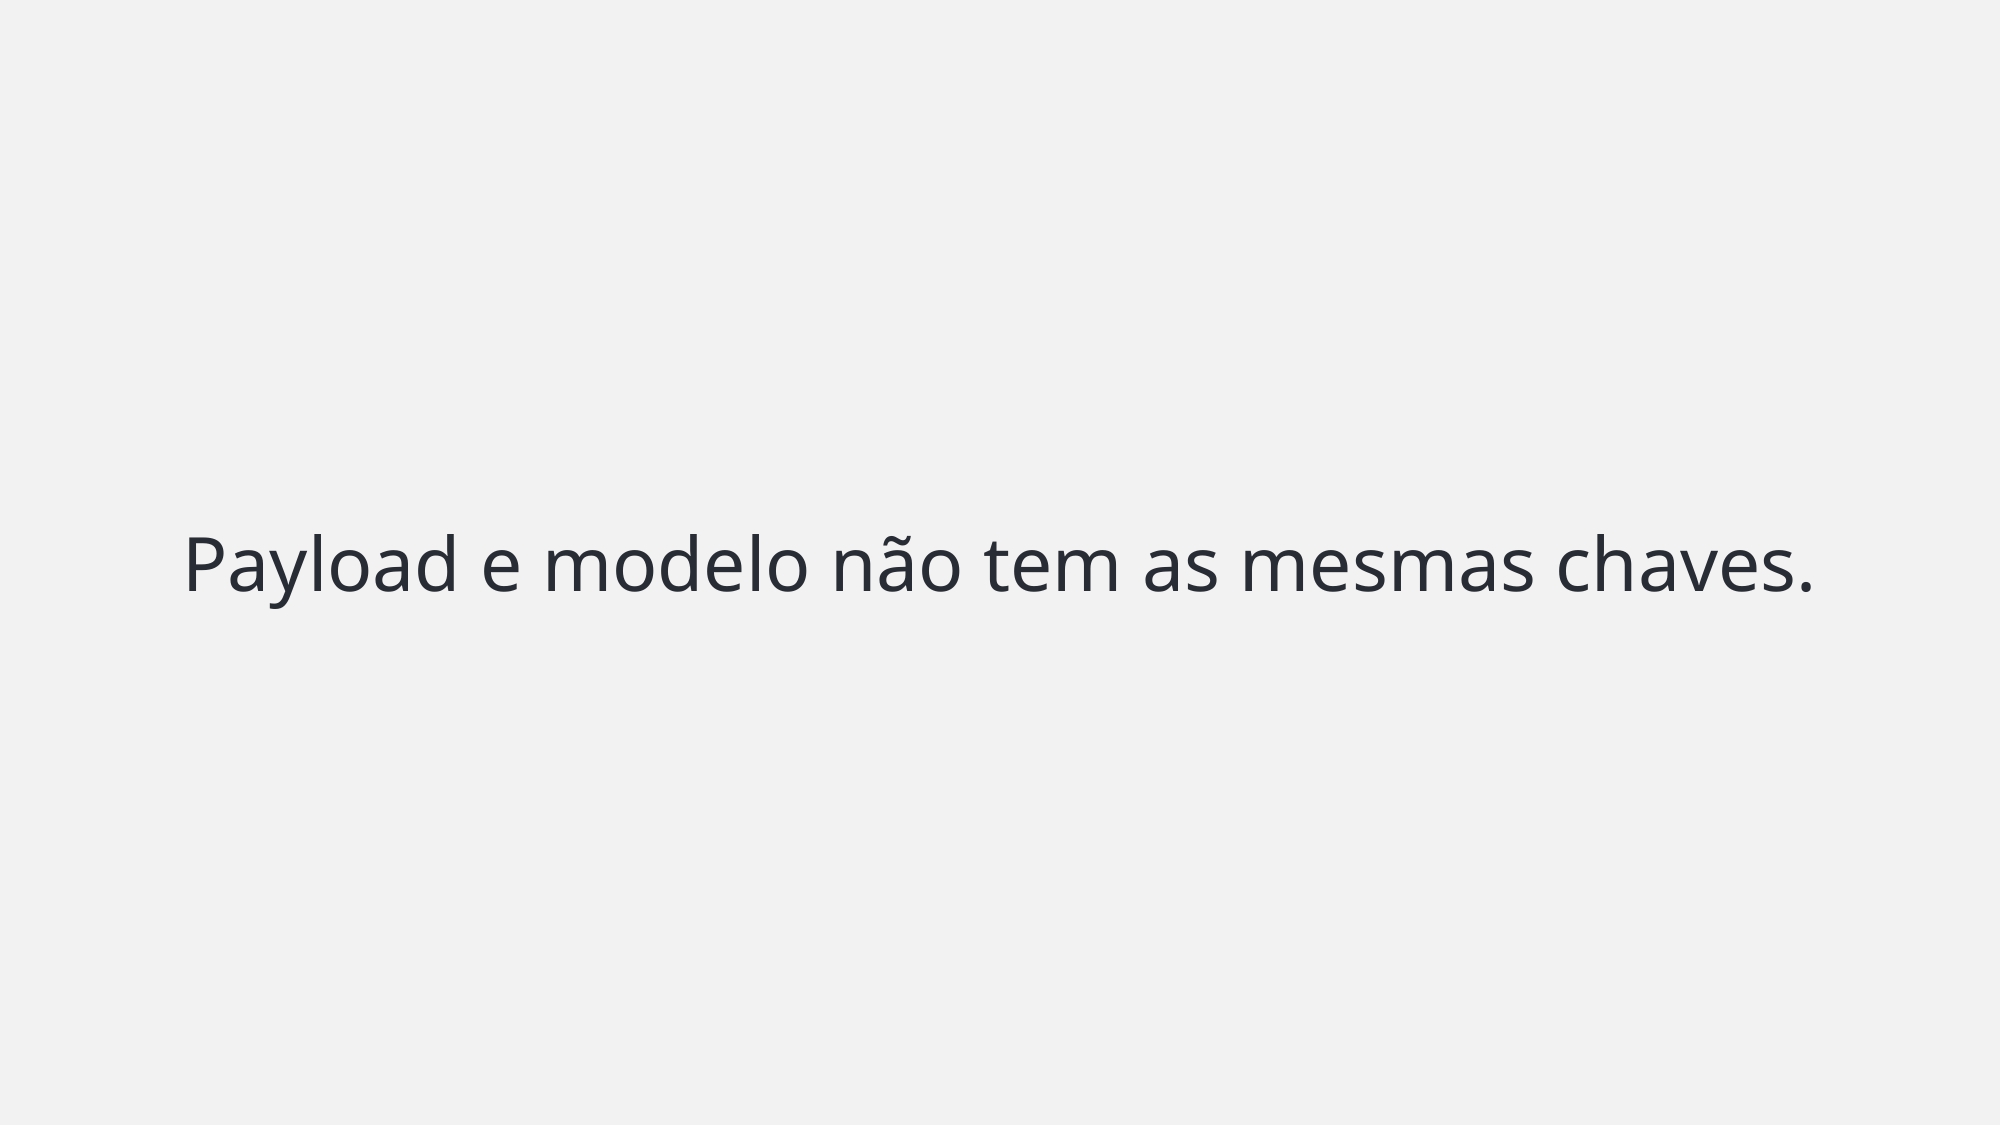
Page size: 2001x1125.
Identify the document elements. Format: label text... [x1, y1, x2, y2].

title Payload e modelo não tem as mesmas chaves. [137, 483, 1863, 651]
